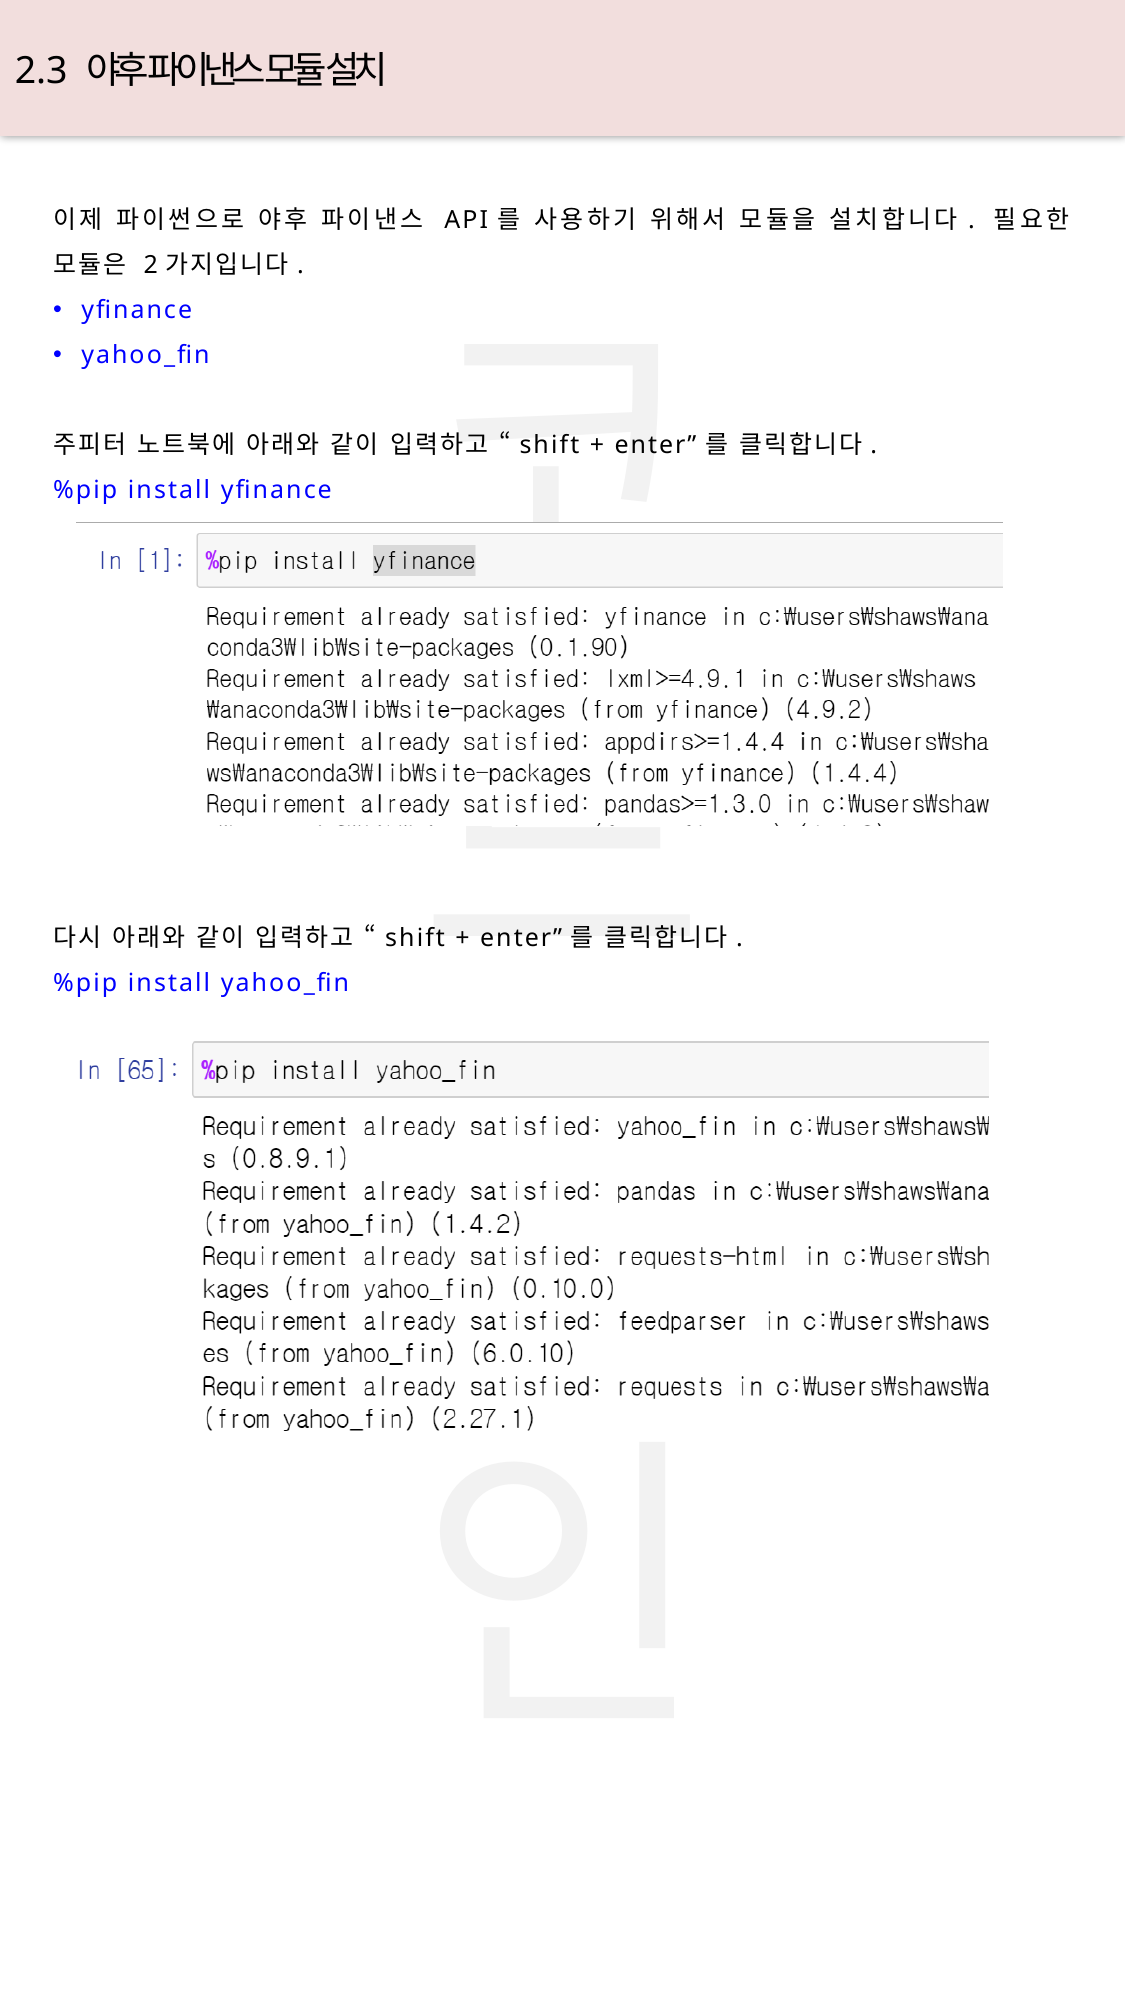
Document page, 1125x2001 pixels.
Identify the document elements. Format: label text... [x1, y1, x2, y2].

text_box 2.3 야후 파이낸스 모듈 설치 [0, 0, 1125, 136]
text_box 이제 파이썬으로 야후 파이낸스 API를 사용하기 위해서 모듈을 설치합니다. 필요한 모듈은 2가지입니다. yfinance yahoo_fin 주피터 노트북에 아래와 같이 입력하고 “shift + enter”를 클릭합니다. %pip install yfinance 다시 아래와 같이 입력하고 “shift + enter”를 클릭합니다. %pip install yahoo_fin [38, 181, 1087, 1954]
picture [76, 522, 1003, 826]
picture [50, 1017, 989, 1437]
